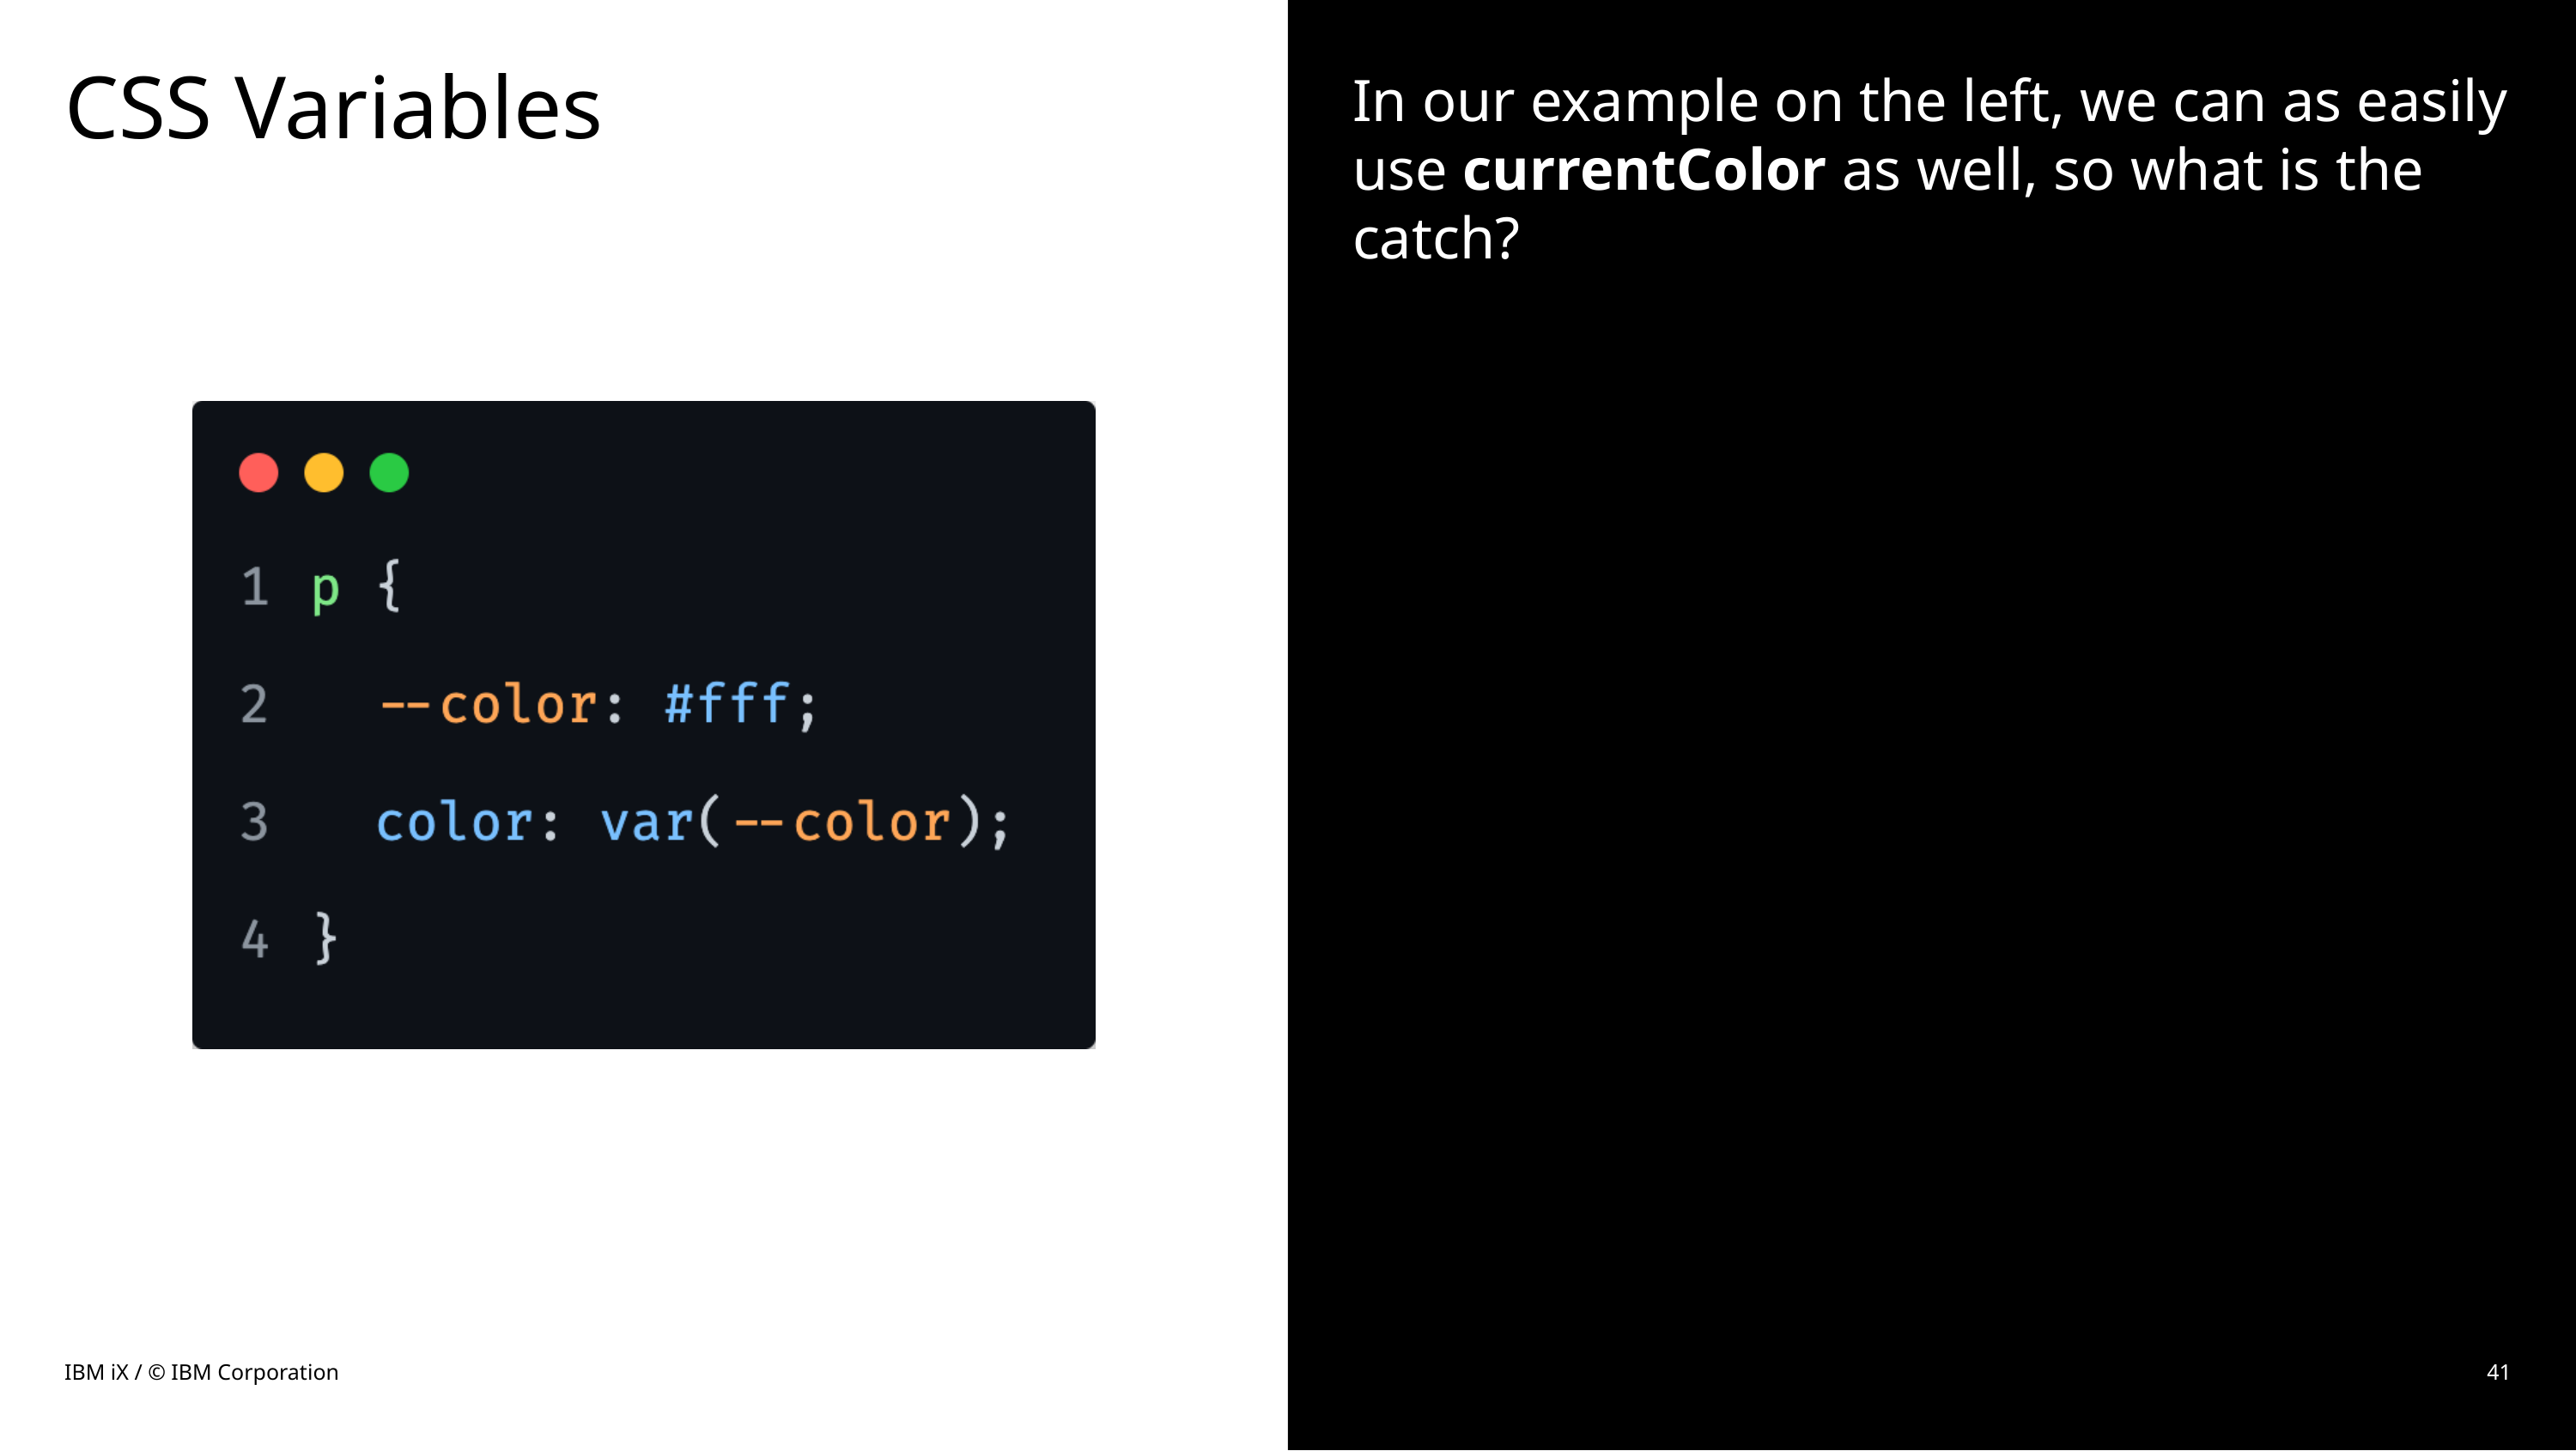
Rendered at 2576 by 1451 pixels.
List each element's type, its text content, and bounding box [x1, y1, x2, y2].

list In our example on the left, we can as easily use currentColor as well, so what is the catch? [1352, 64, 2512, 1270]
picture [192, 401, 1096, 1049]
title CSS Variables [64, 64, 1224, 1270]
footer IBM iX / © IBM Corporation [64, 1350, 1224, 1397]
slide_number 41 [1996, 1350, 2512, 1397]
